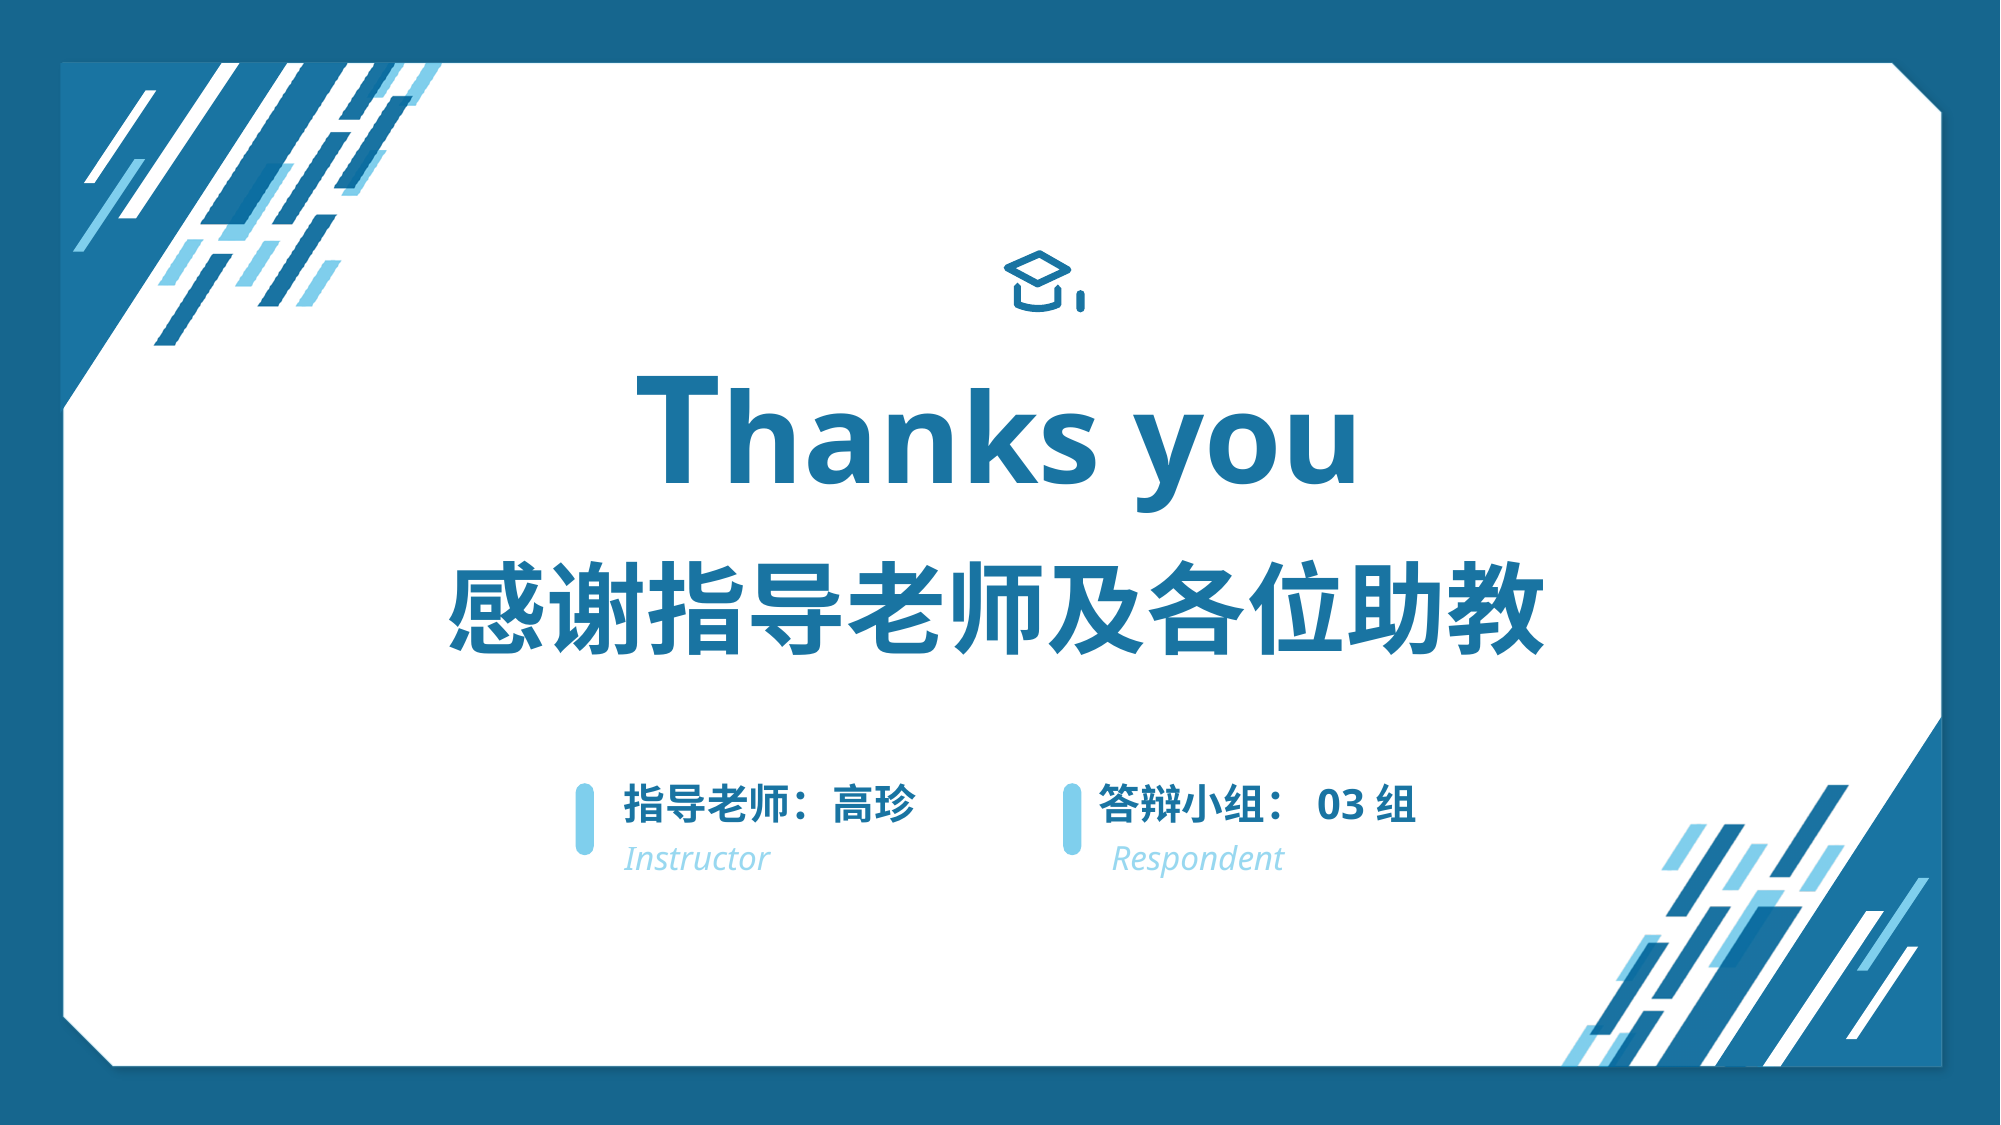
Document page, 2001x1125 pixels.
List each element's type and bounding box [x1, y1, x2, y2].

picture [1561, 785, 1869, 1067]
text_box [1063, 770, 1420, 886]
text_box [429, 252, 1564, 676]
picture [132, 63, 442, 346]
text_box [575, 770, 932, 886]
